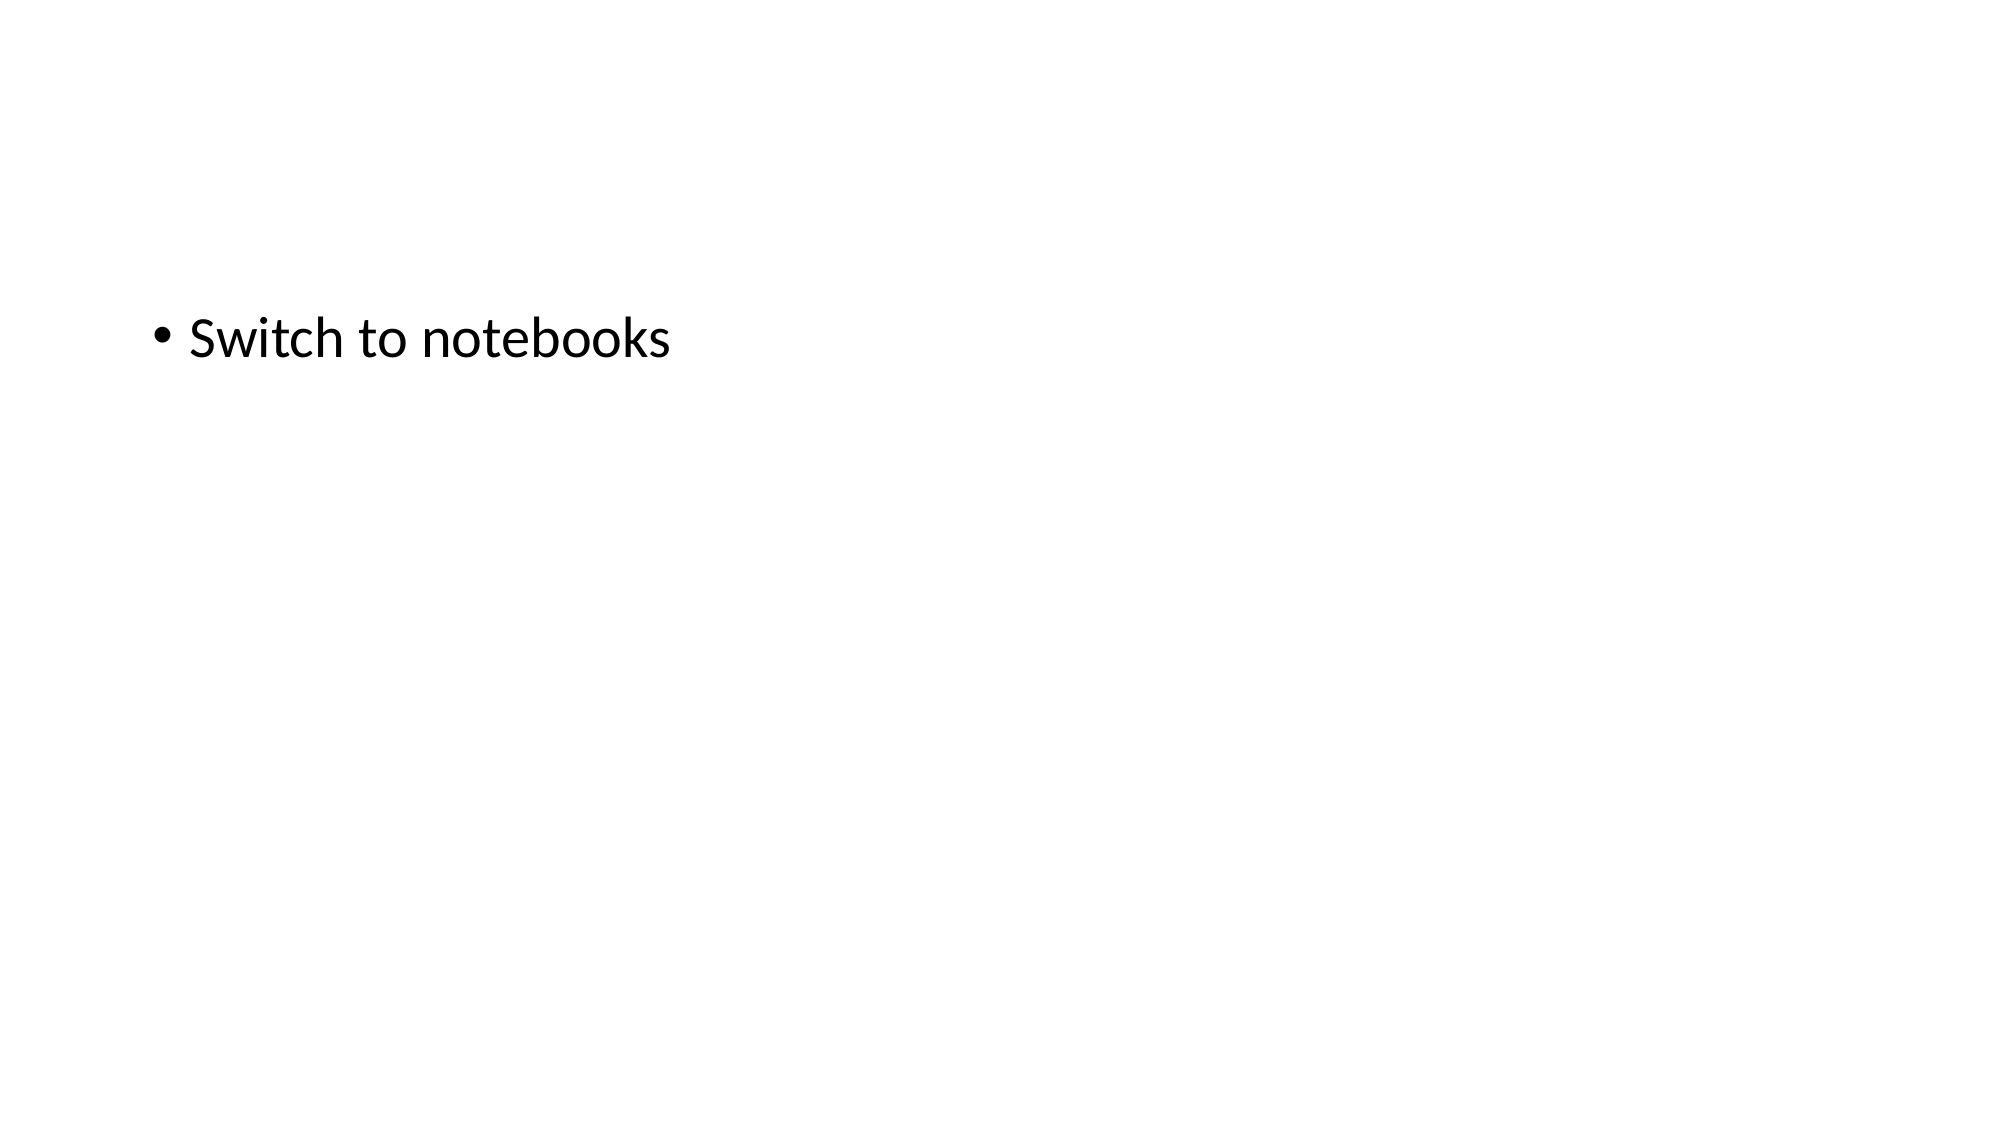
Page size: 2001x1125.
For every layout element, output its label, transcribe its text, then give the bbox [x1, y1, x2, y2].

list Switch to notebooks [137, 299, 1863, 1014]
